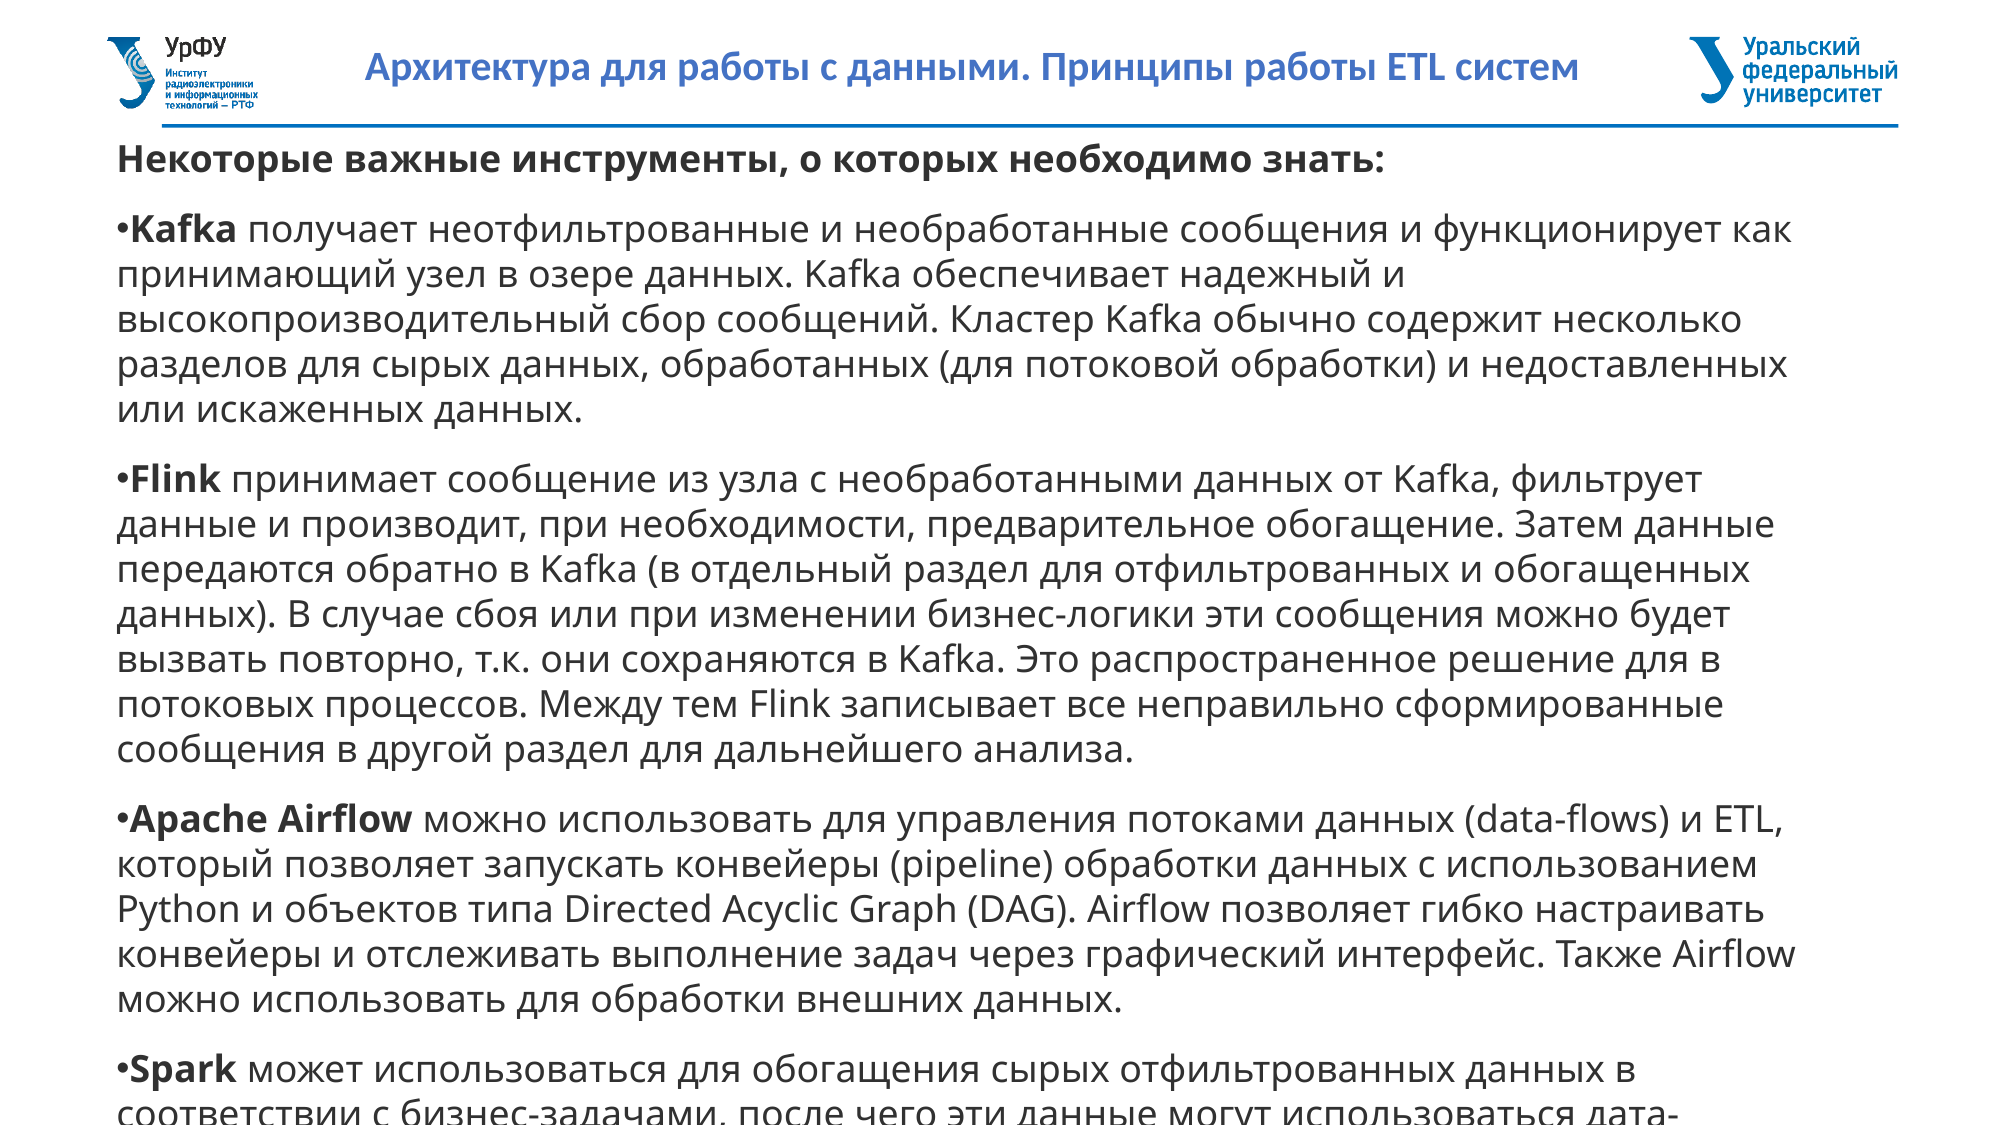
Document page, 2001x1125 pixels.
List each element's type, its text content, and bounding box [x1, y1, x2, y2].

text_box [1687, 35, 1899, 109]
picture [107, 37, 258, 109]
text_box [161, 123, 1899, 129]
text_box Некоторые важные инструменты, о которых необходимо знать: Kafka получает неотфильтрованные и необработанные сообщения и функционирует как принимающий узел в озере данных. Kafka обеспечивает надежный и высокопроизводительный сбор сообщений. Кластер Kafka обычно содержит несколько разделов для сырых данных, обработанных (для потоковой обработки) и недоставленных или искаженных данных. Flink принимает сообщение из узла c необработанными данных от Kafka, фильтрует данные и производит, при необходимости, предварительное обогащение. Затем данные передаются обратно в Kafka (в отдельный раздел для отфильтрованных и обогащенных данных). В случае сбоя или при изменении бизнес-логики эти сообщения можно будет вызвать повторно, т.к. они сохраняются в Kafka. Это распространенное решение для в потоковых процессов. Между тем Flink записывает все неправильно сформированные сообщения в другой раздел для дальнейшего анализа. Apache Airflow можно использовать для управления потоками данных (data-flows) и ETL, который позволяет запускать конвейеры (pipeline) обработки данных с использованием Python и объектов типа Directed Acyclic Graph (DAG). Airflow позволяет гибко настраивать конвейеры и отслеживать выполнение задач через графический интерфейс. Также Airflow можно использовать для обработки внешних данных. Spark может использоваться для обогащения сырых отфильтрованных данных в соответствии с бизнес-задачами, после чего эти данные могут использоваться дата-аналитиками и бизнес-аналитиками. Для большой команды проекта Spark можно использовать для настройки многопользовательских интерфейсов для работы с данными, их сбором и анализом. [101, 127, 1857, 1125]
text_box Архитектура для работы с данными. Принципы работы ETL систем [350, 31, 1596, 96]
